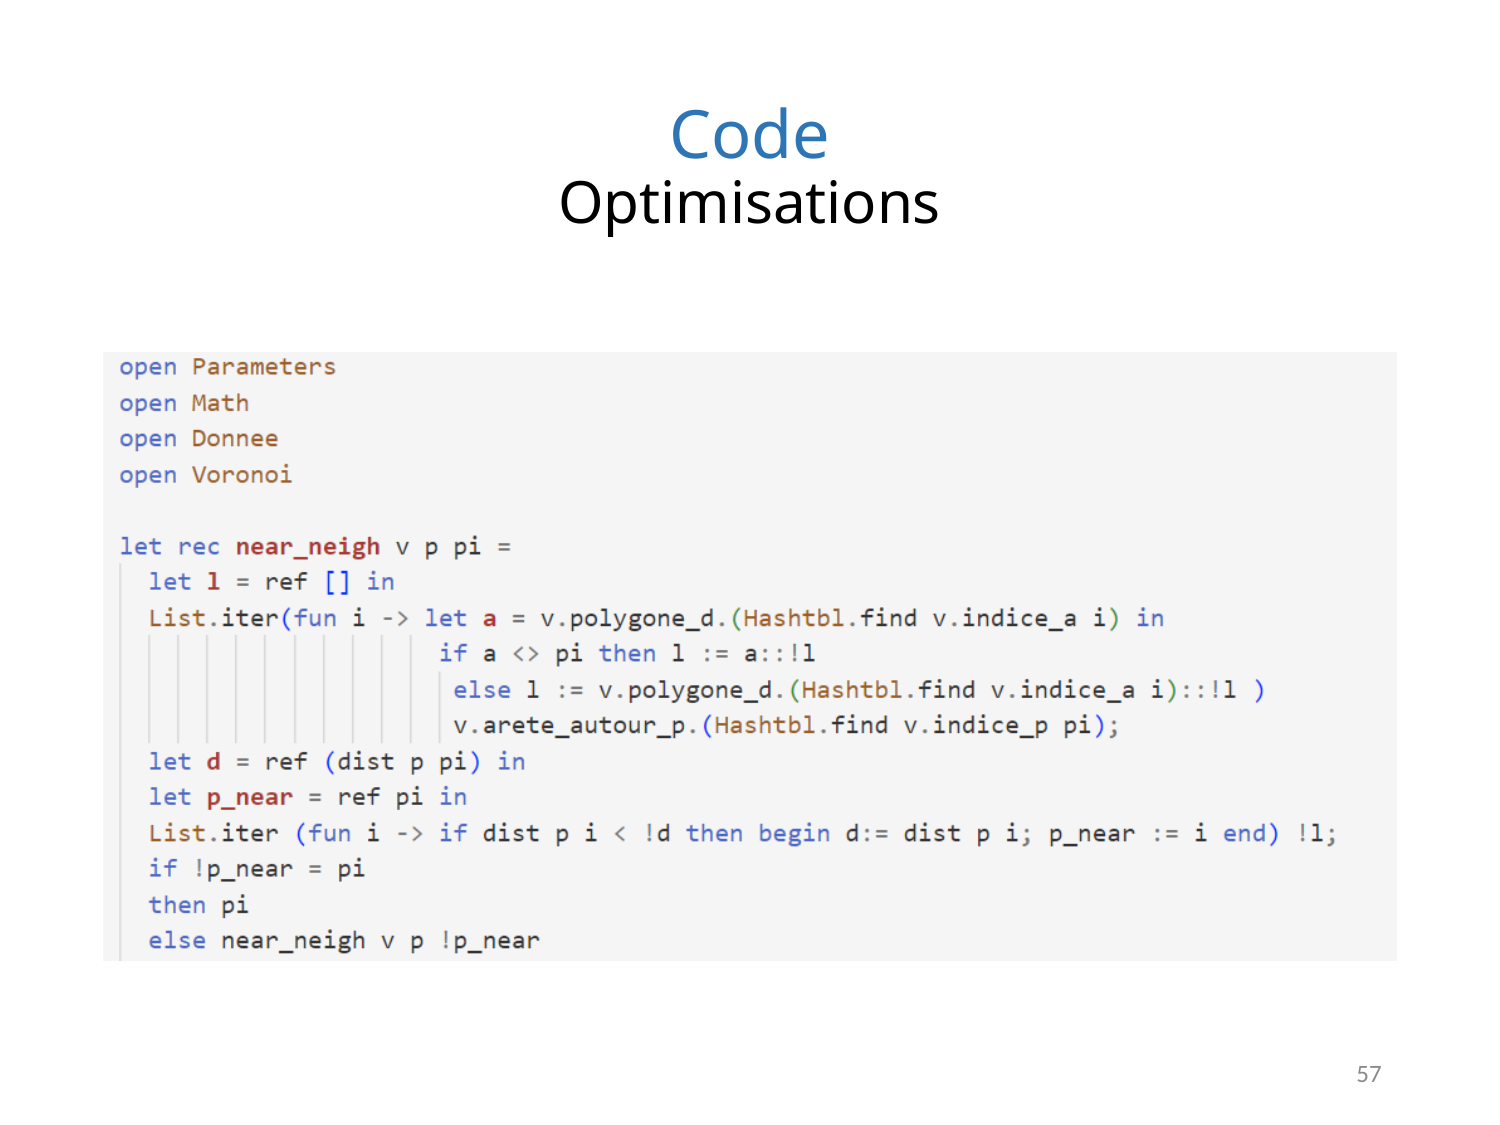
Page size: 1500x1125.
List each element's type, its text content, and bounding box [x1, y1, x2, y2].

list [103, 352, 1397, 961]
title Code Optimisations [103, 59, 1397, 278]
slide_number 57 [1059, 1042, 1397, 1103]
